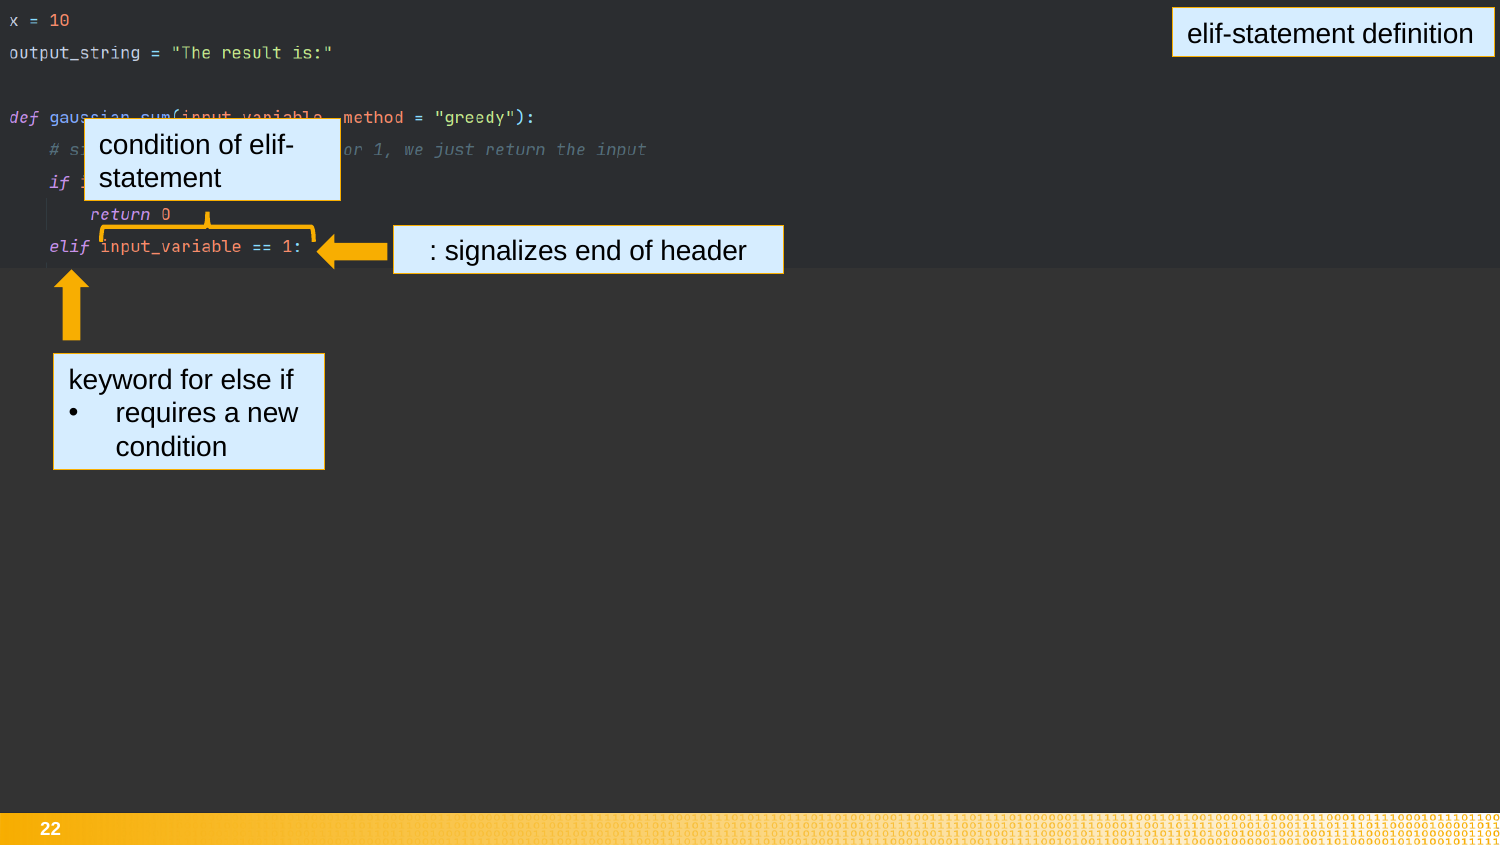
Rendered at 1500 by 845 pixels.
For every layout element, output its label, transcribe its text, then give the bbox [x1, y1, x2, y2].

footer [103, 816, 1273, 841]
picture [0, 0, 1500, 845]
slide_number 22 [5, 816, 62, 841]
